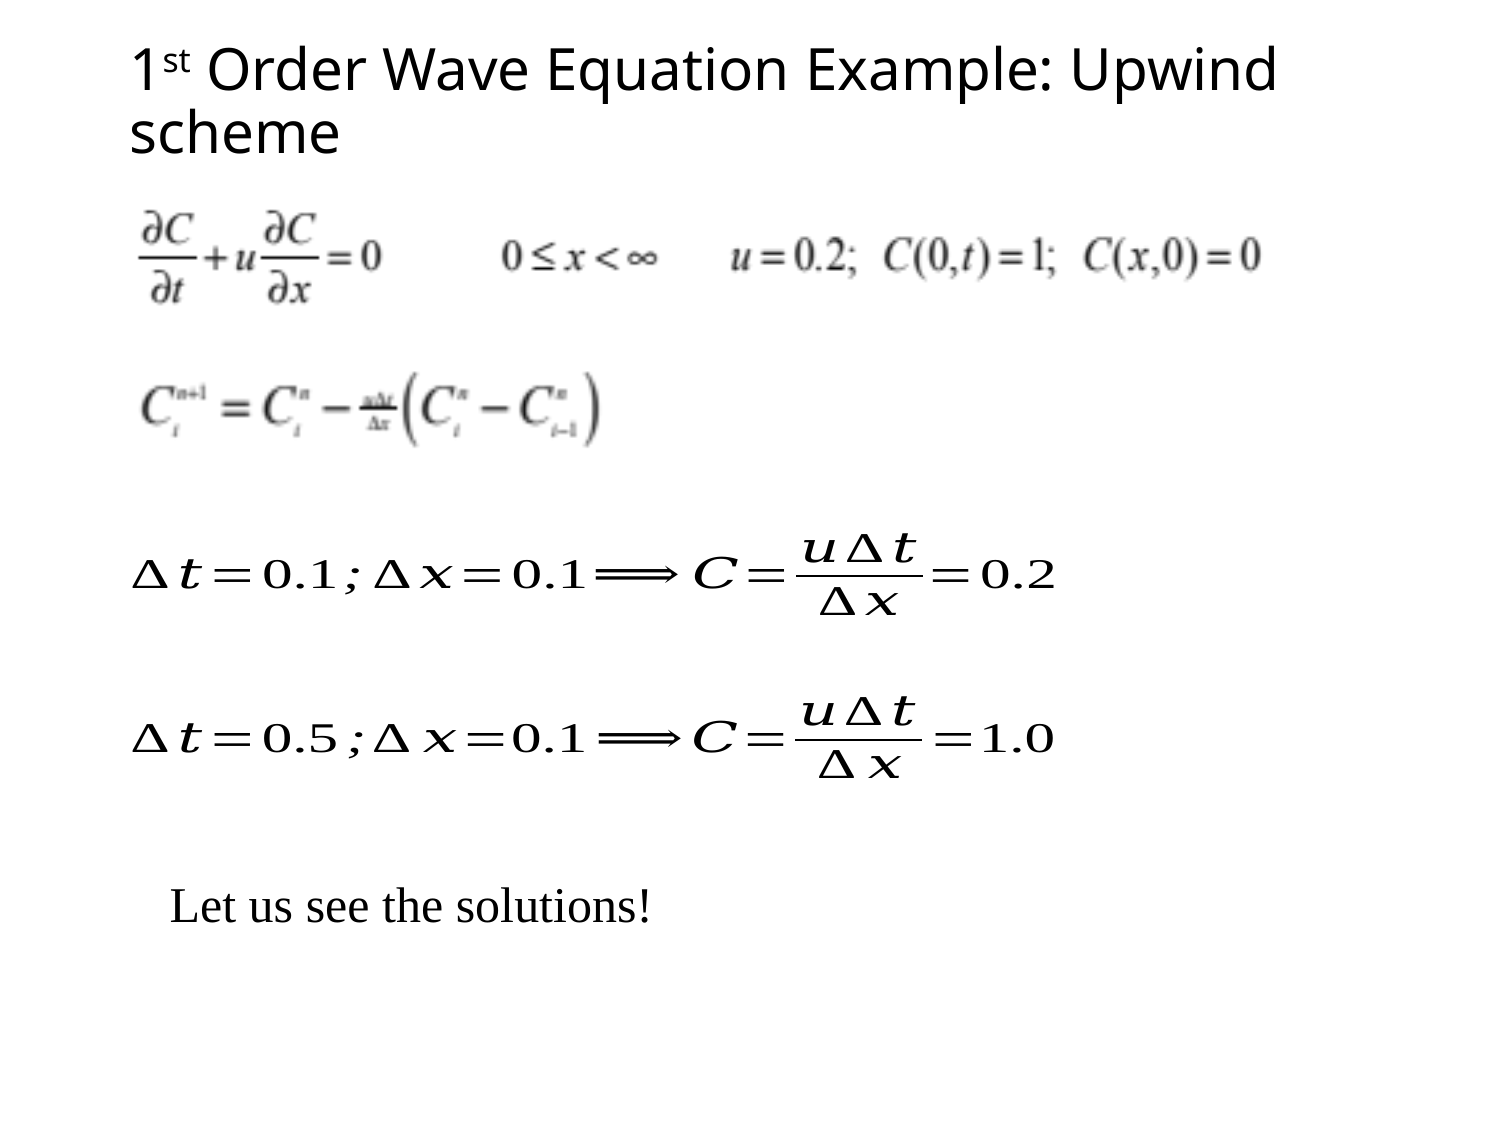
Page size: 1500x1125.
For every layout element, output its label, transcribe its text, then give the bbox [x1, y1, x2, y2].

picture [727, 229, 1267, 286]
picture [134, 360, 606, 449]
picture [134, 195, 663, 311]
title 1st Order Wave Equation Example: Upwind scheme [114, 47, 1403, 158]
text_box Let us see the solutions! [154, 864, 1110, 940]
